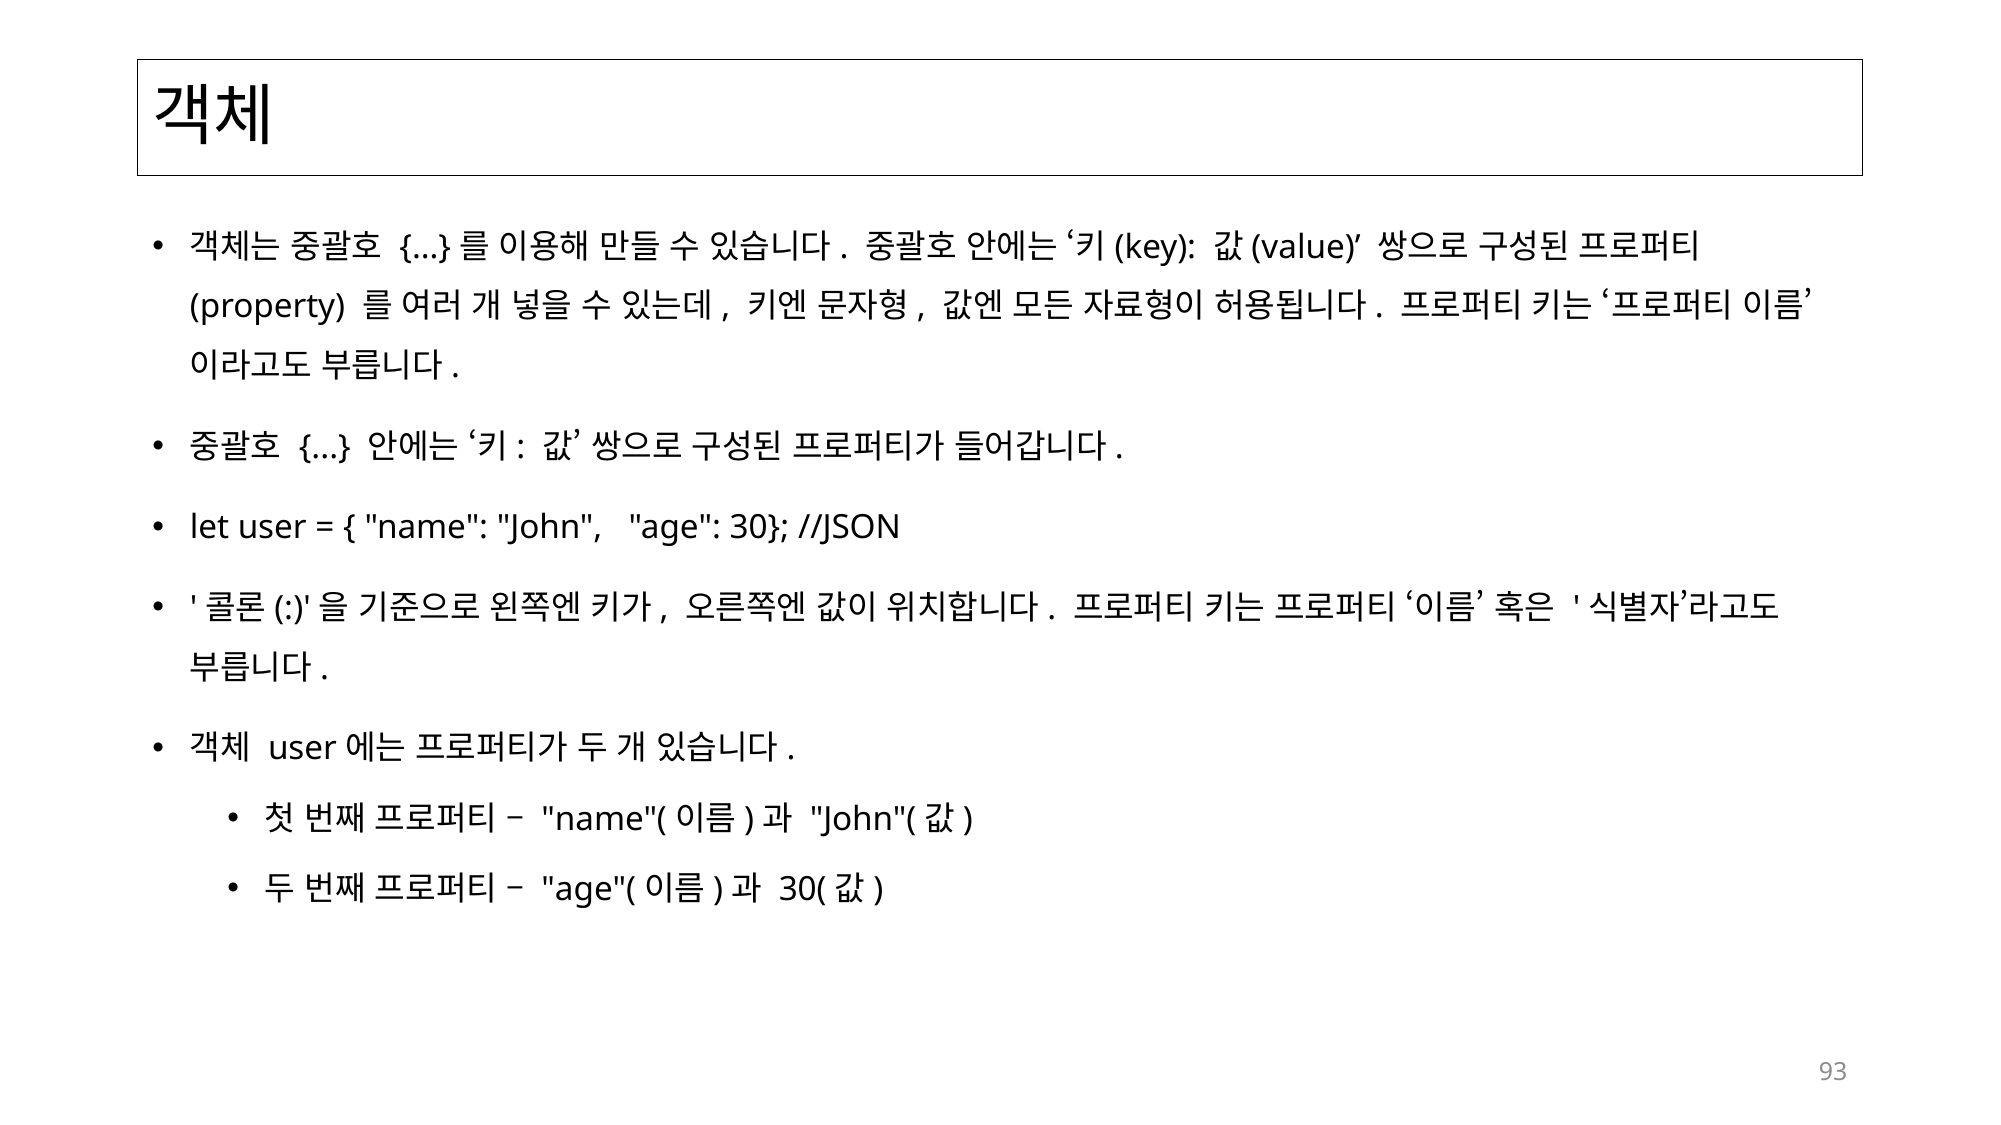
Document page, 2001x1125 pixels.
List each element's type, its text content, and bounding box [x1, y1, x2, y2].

slide_number 93 [1412, 1042, 1863, 1103]
list 객체는 중괄호 {…}를 이용해 만들 수 있습니다. 중괄호 안에는 ‘키(key): 값(value)’ 쌍으로 구성된 프로퍼티(property) 를 여러 개 넣을 수 있는데, 키엔 문자형, 값엔 모든 자료형이 허용됩니다. 프로퍼티 키는 ‘프로퍼티 이름’ 이라고도 부릅니다. 중괄호 {...} 안에는 ‘키: 값’ 쌍으로 구성된 프로퍼티가 들어갑니다. let user = { "name": "John", "age": 30}; //JSON '콜론(:)'을 기준으로 왼쪽엔 키가, 오른쪽엔 값이 위치합니다. 프로퍼티 키는 프로퍼티 ‘이름’ 혹은 '식별자’라고도 부릅니다. 객체 user에는 프로퍼티가 두 개 있습니다. 첫 번째 프로퍼티 – "name"(이름)과 "John"(값) 두 번째 프로퍼티 – "age"(이름)과 30(값) [137, 197, 1863, 1014]
title 객체 [137, 59, 1863, 176]
